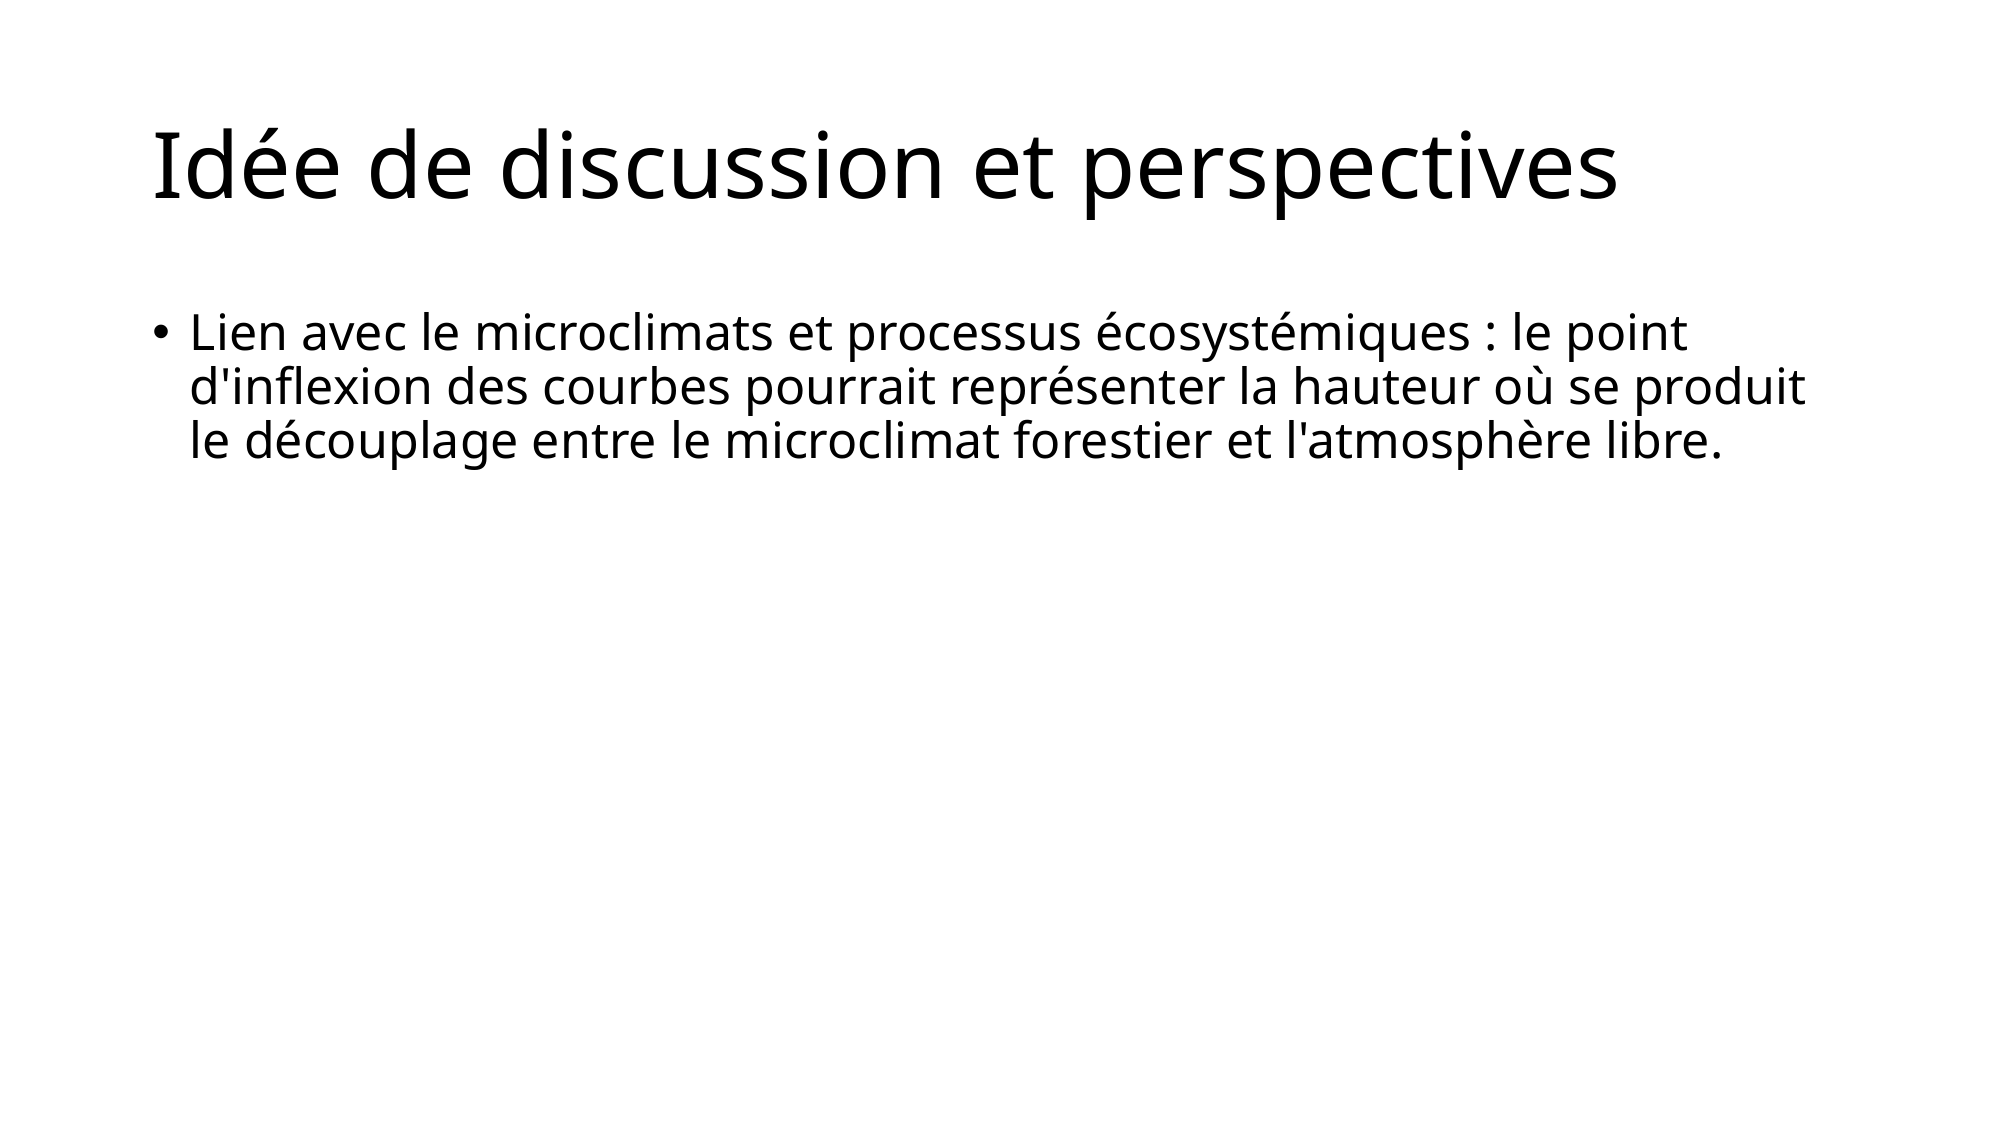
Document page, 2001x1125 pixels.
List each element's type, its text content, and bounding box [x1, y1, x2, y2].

title Idée de discussion et perspectives [137, 59, 1863, 278]
list Lien avec le microclimats et processus écosystémiques : le point d'inflexion des courbes pourrait représenter la hauteur où se produit le découplage entre le microclimat forestier et l'atmosphère libre. [137, 299, 1863, 1014]
